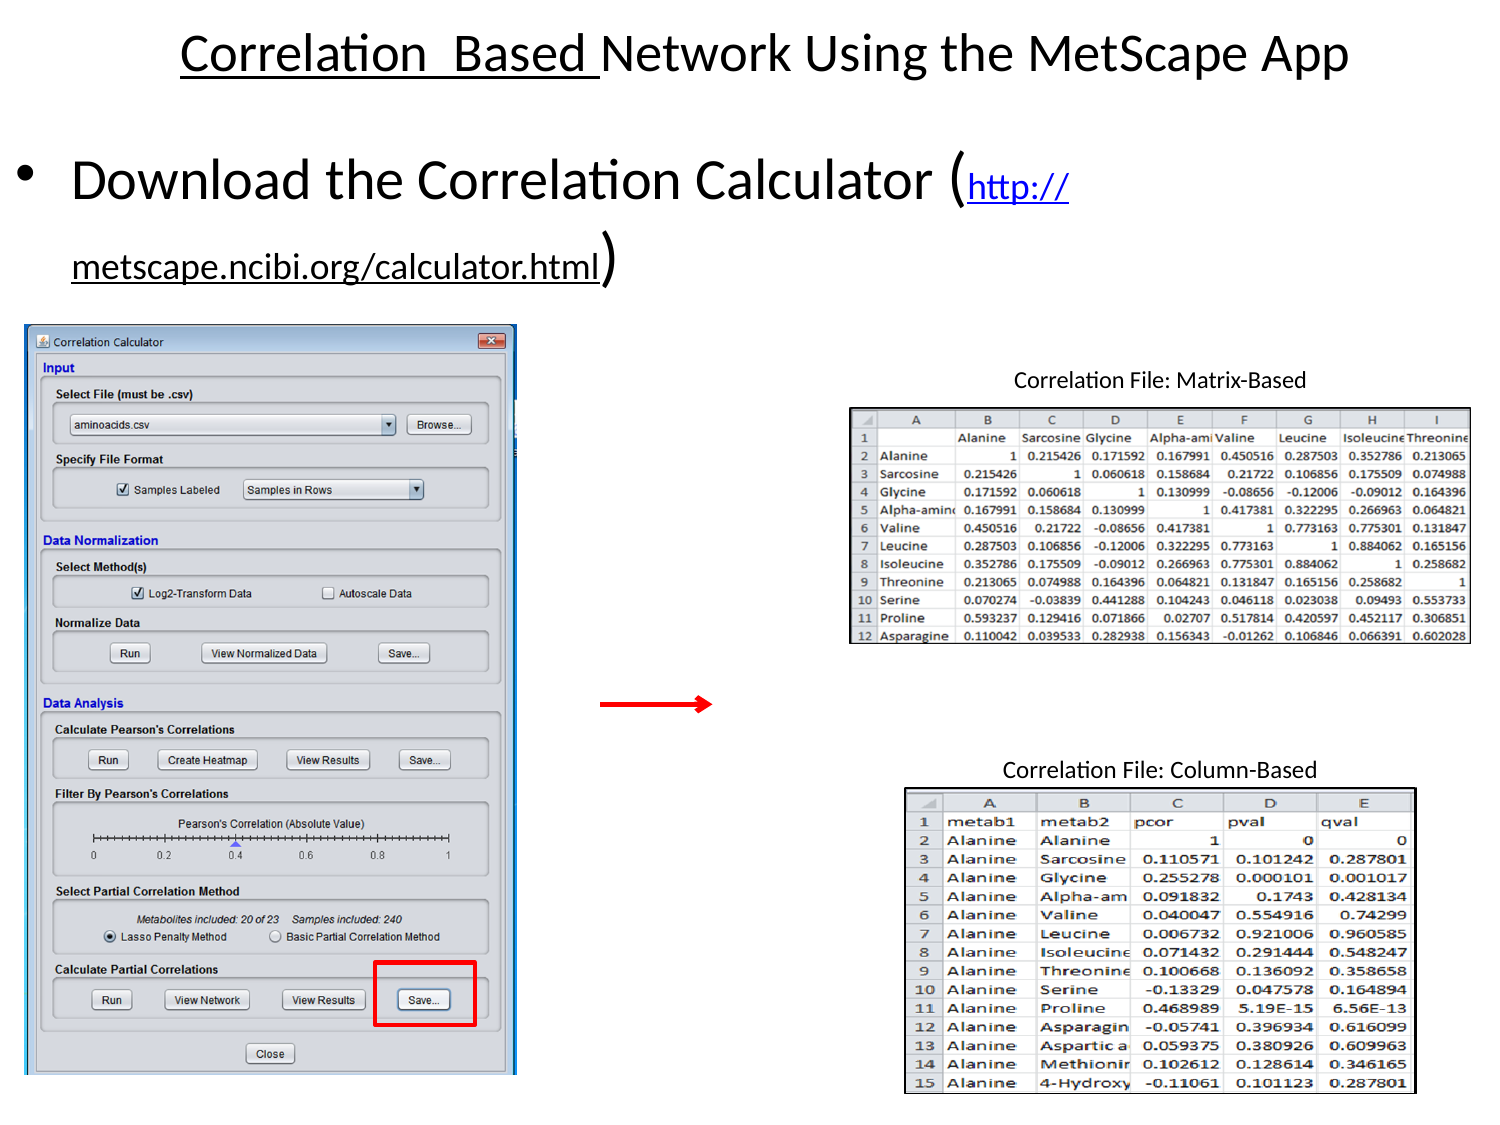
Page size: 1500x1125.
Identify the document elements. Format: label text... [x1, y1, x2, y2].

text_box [849, 349, 1472, 644]
title Correlation Based Network Using the MetScape App [84, 0, 1460, 113]
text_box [882, 737, 1439, 1094]
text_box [24, 324, 518, 1076]
list Download the Correlation Calculator (http://metscape.ncibi.org/calculator.html) [0, 125, 1350, 868]
